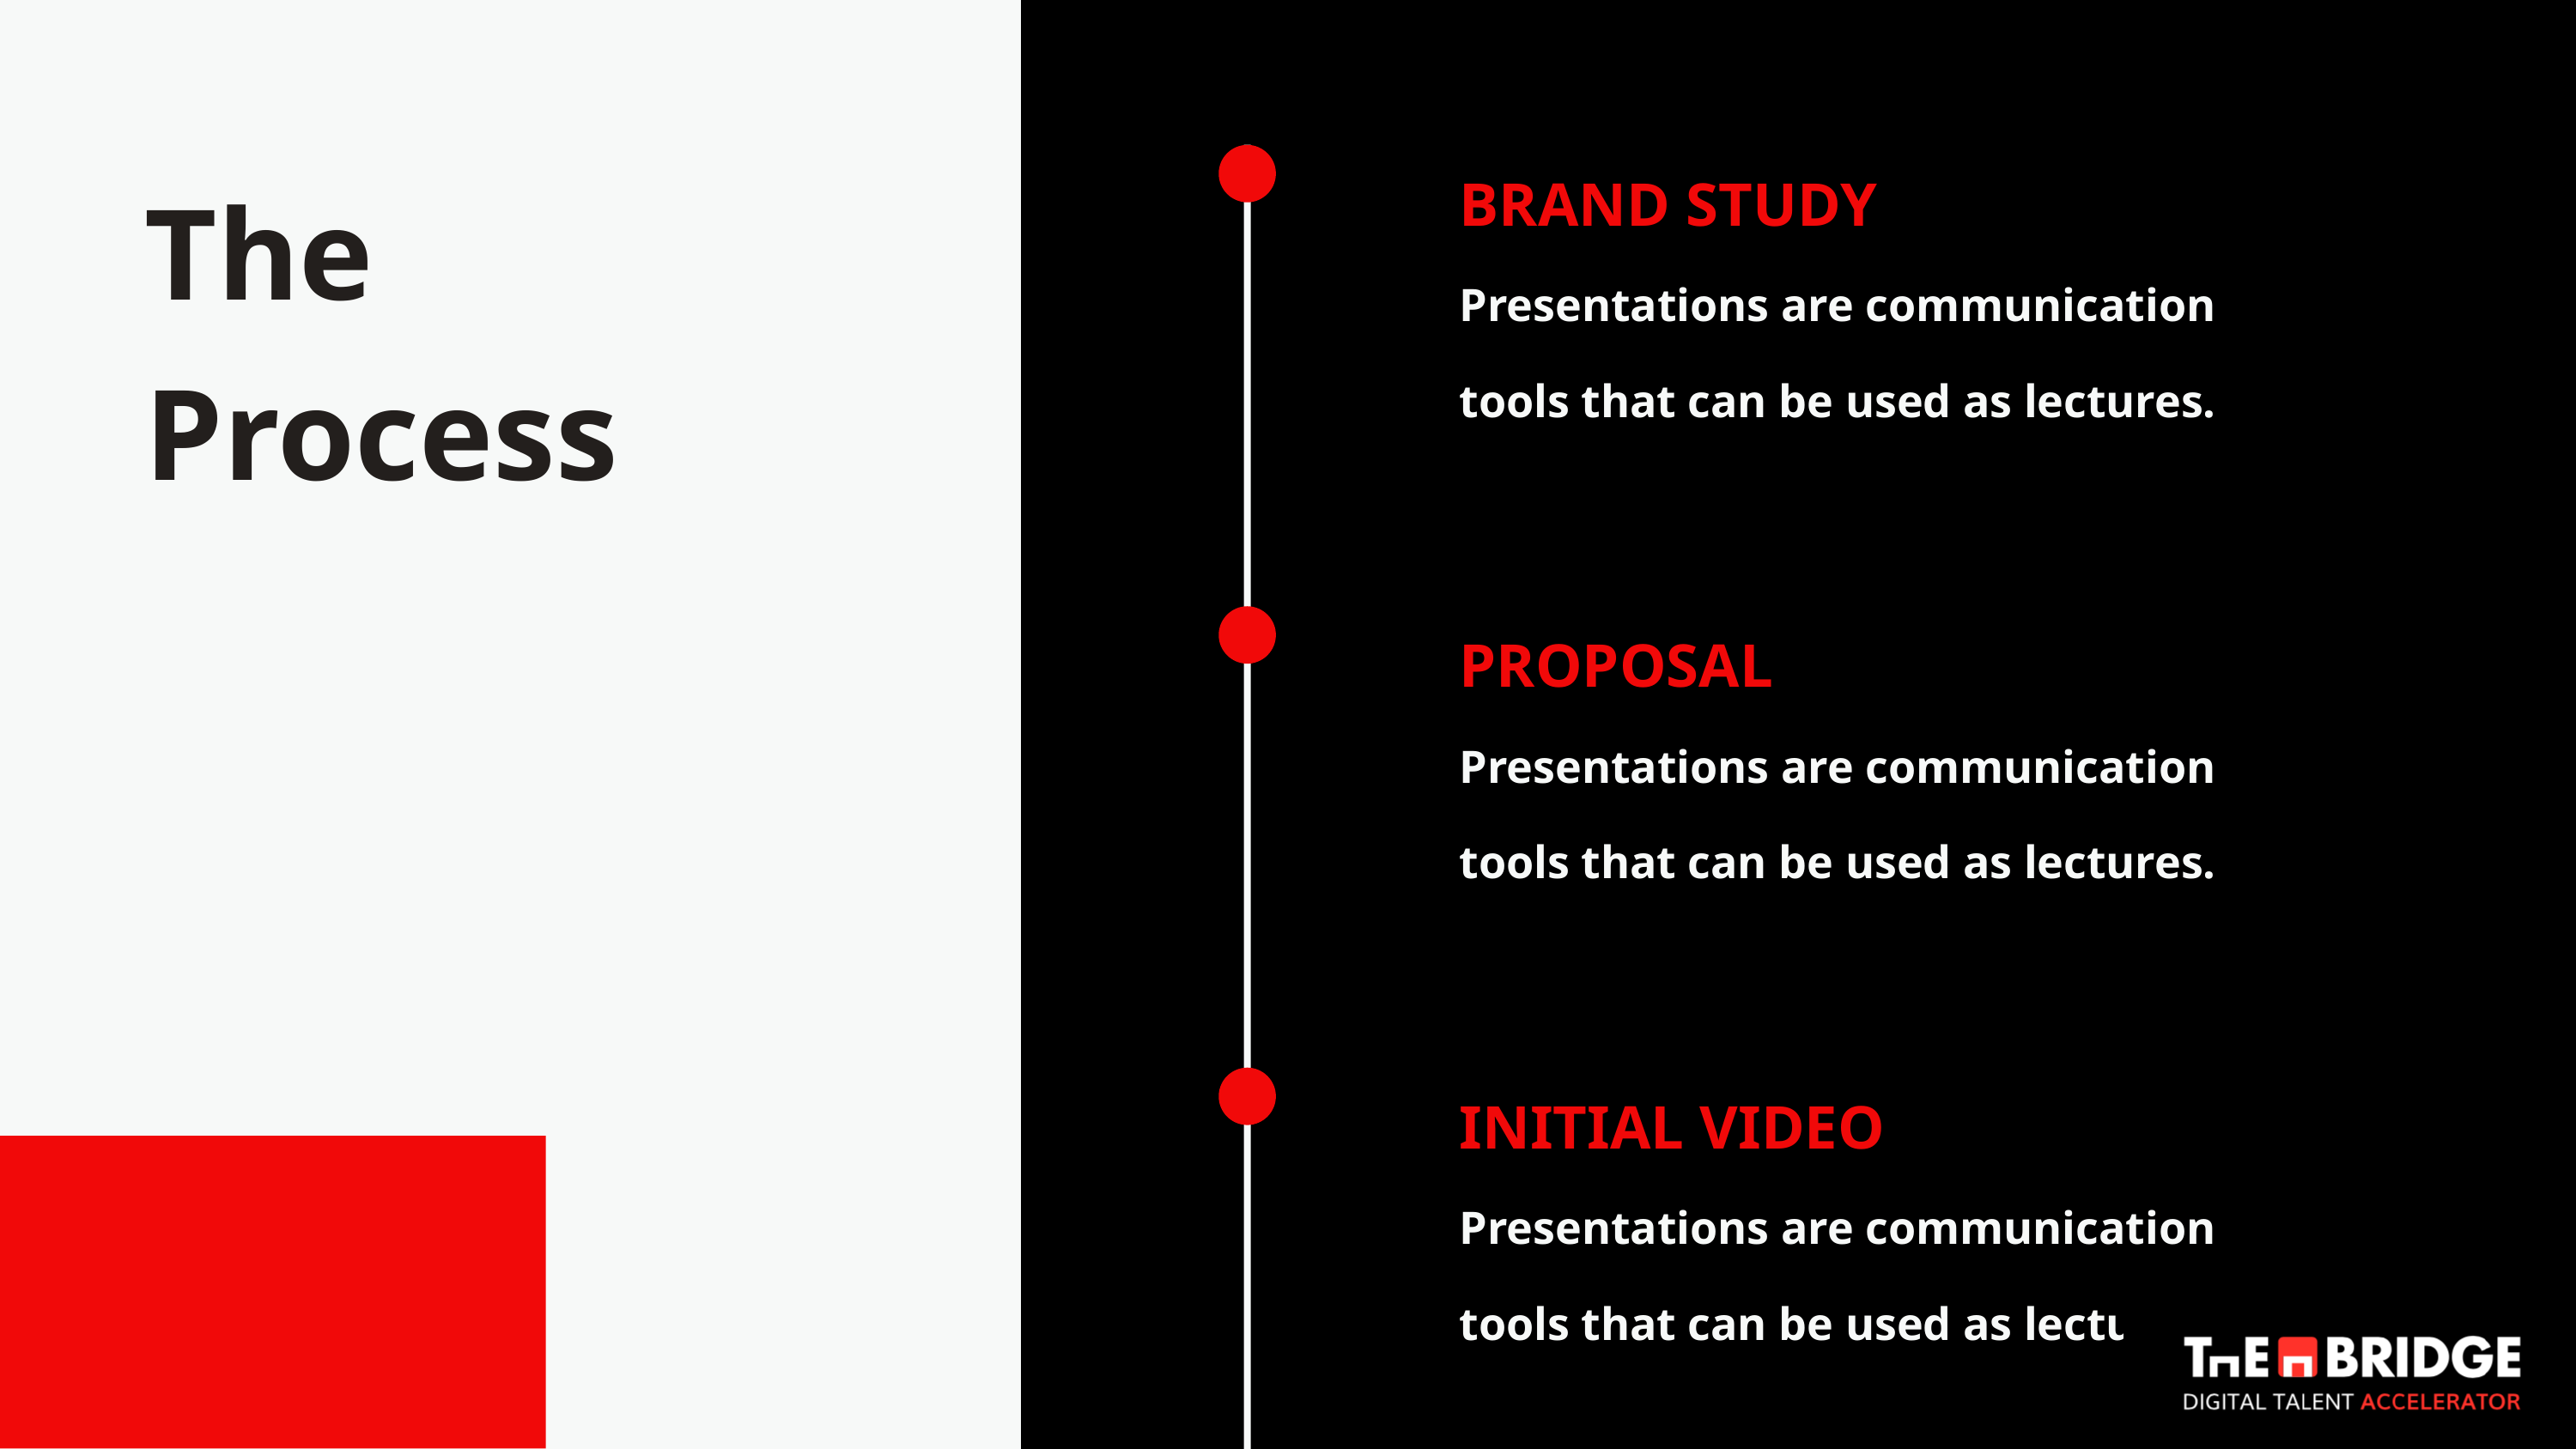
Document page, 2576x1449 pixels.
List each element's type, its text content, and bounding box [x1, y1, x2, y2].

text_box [1459, 1061, 2432, 1304]
picture [2123, 1289, 2576, 1449]
text_box [1218, 606, 1276, 664]
text_box [1243, 203, 1251, 606]
text_box [1218, 144, 1276, 203]
text_box [1218, 1067, 1276, 1125]
text_box [1243, 664, 1251, 1067]
text_box [1243, 1125, 1251, 1449]
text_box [1459, 138, 2432, 382]
text_box [0, 0, 1021, 1449]
text_box The Process [144, 144, 873, 506]
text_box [1459, 599, 2432, 843]
text_box [0, 1136, 546, 1449]
